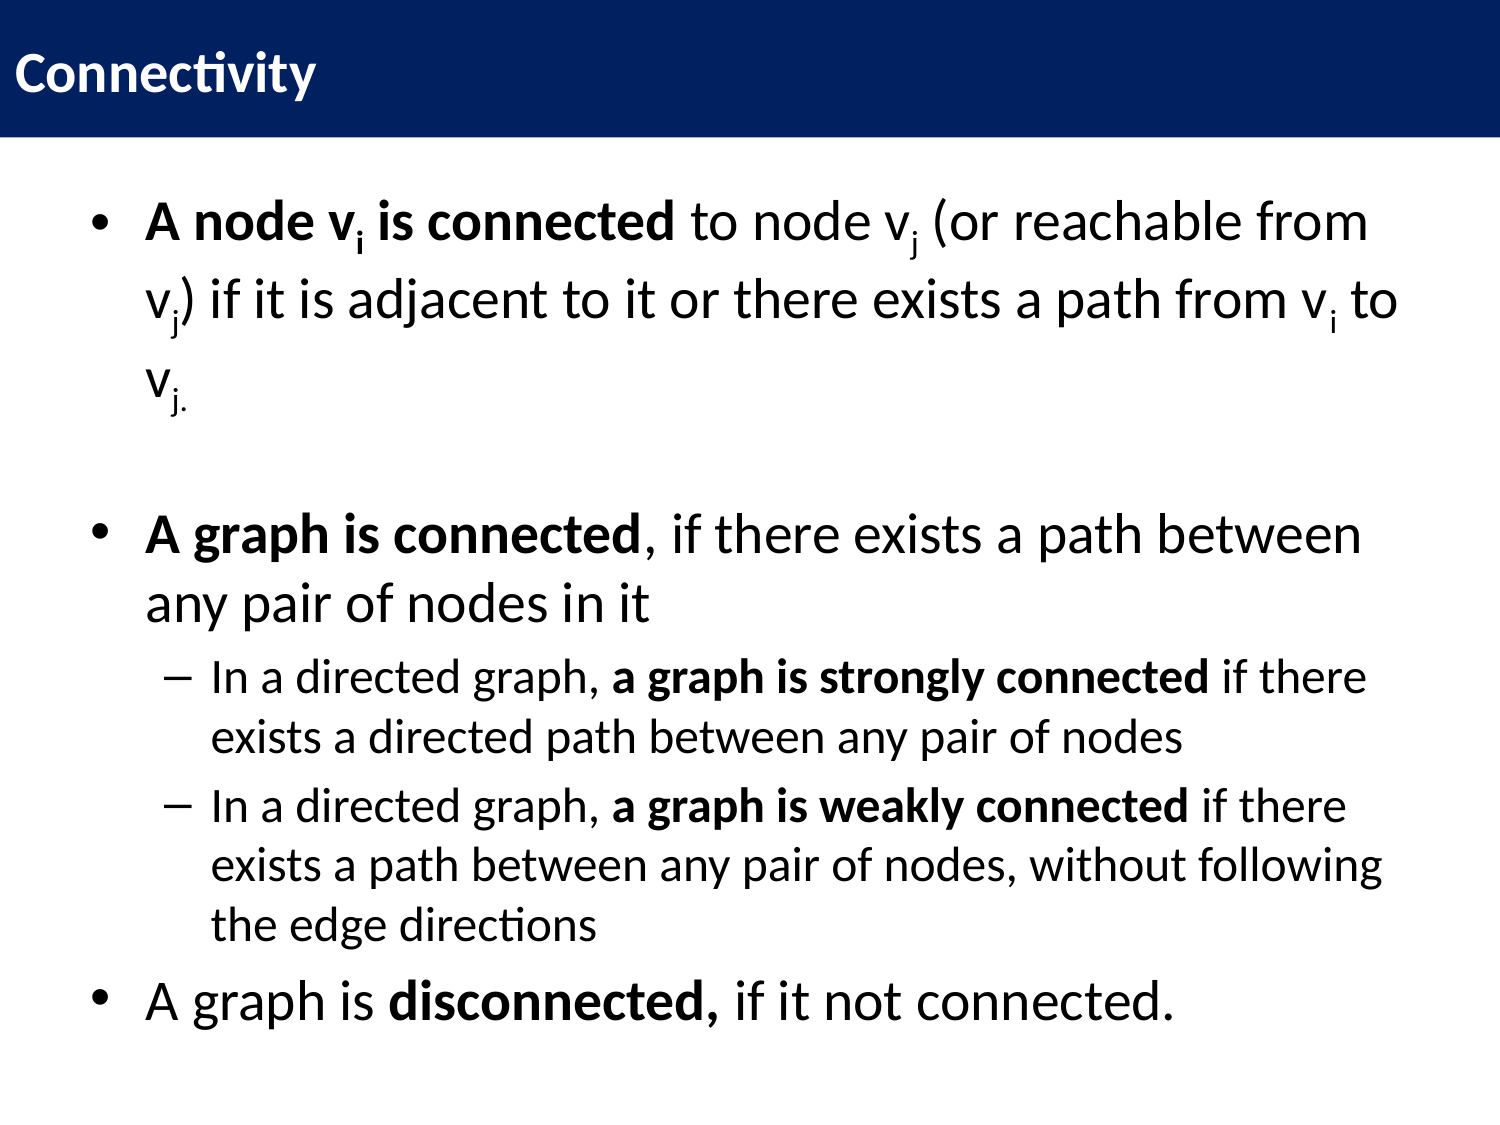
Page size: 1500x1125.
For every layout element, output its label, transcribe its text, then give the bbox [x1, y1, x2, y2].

list A node vi is connected to node vj (or reachable from vj) if it is adjacent to it or there exists a path from vi to vj. A graph is connected, if there exists a path between any pair of nodes in it In a directed graph, a graph is strongly connected if there exists a directed path between any pair of nodes In a directed graph, a graph is weakly connected if there exists a path between any pair of nodes, without following the edge directions A graph is disconnected, if it not connected. [75, 174, 1438, 1048]
title Connectivity [0, 0, 1500, 138]
